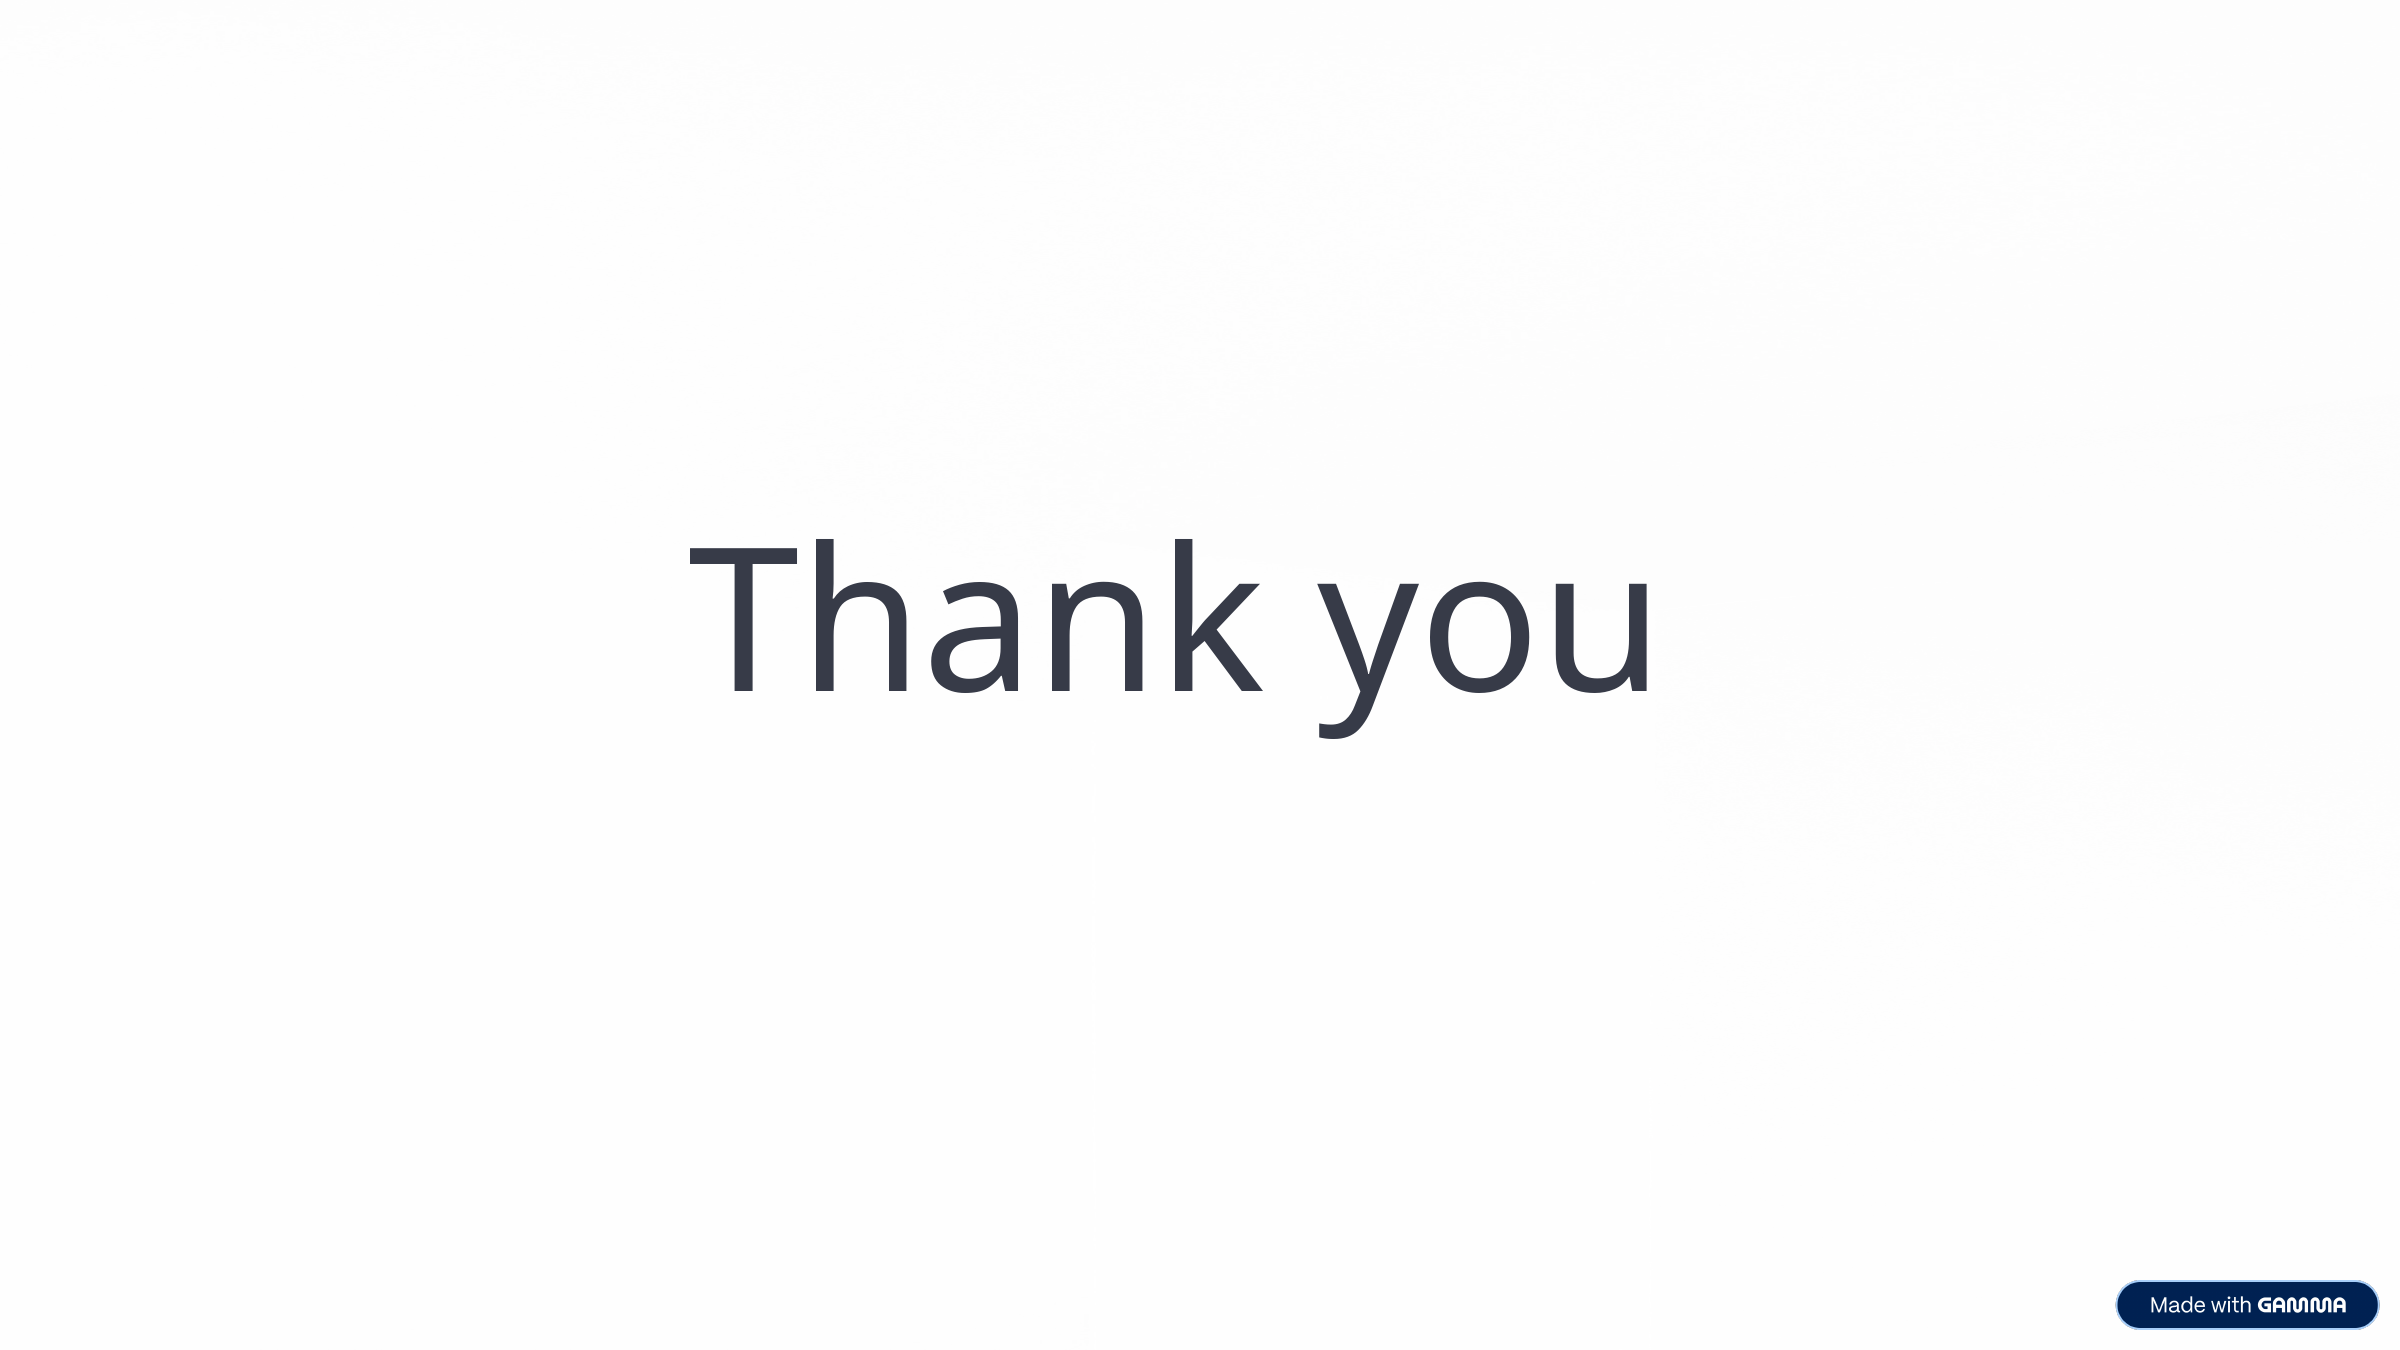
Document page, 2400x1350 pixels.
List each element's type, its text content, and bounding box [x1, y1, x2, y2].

picture [2106, 1271, 2389, 1339]
text_box Thank you [688, 618, 1635, 732]
